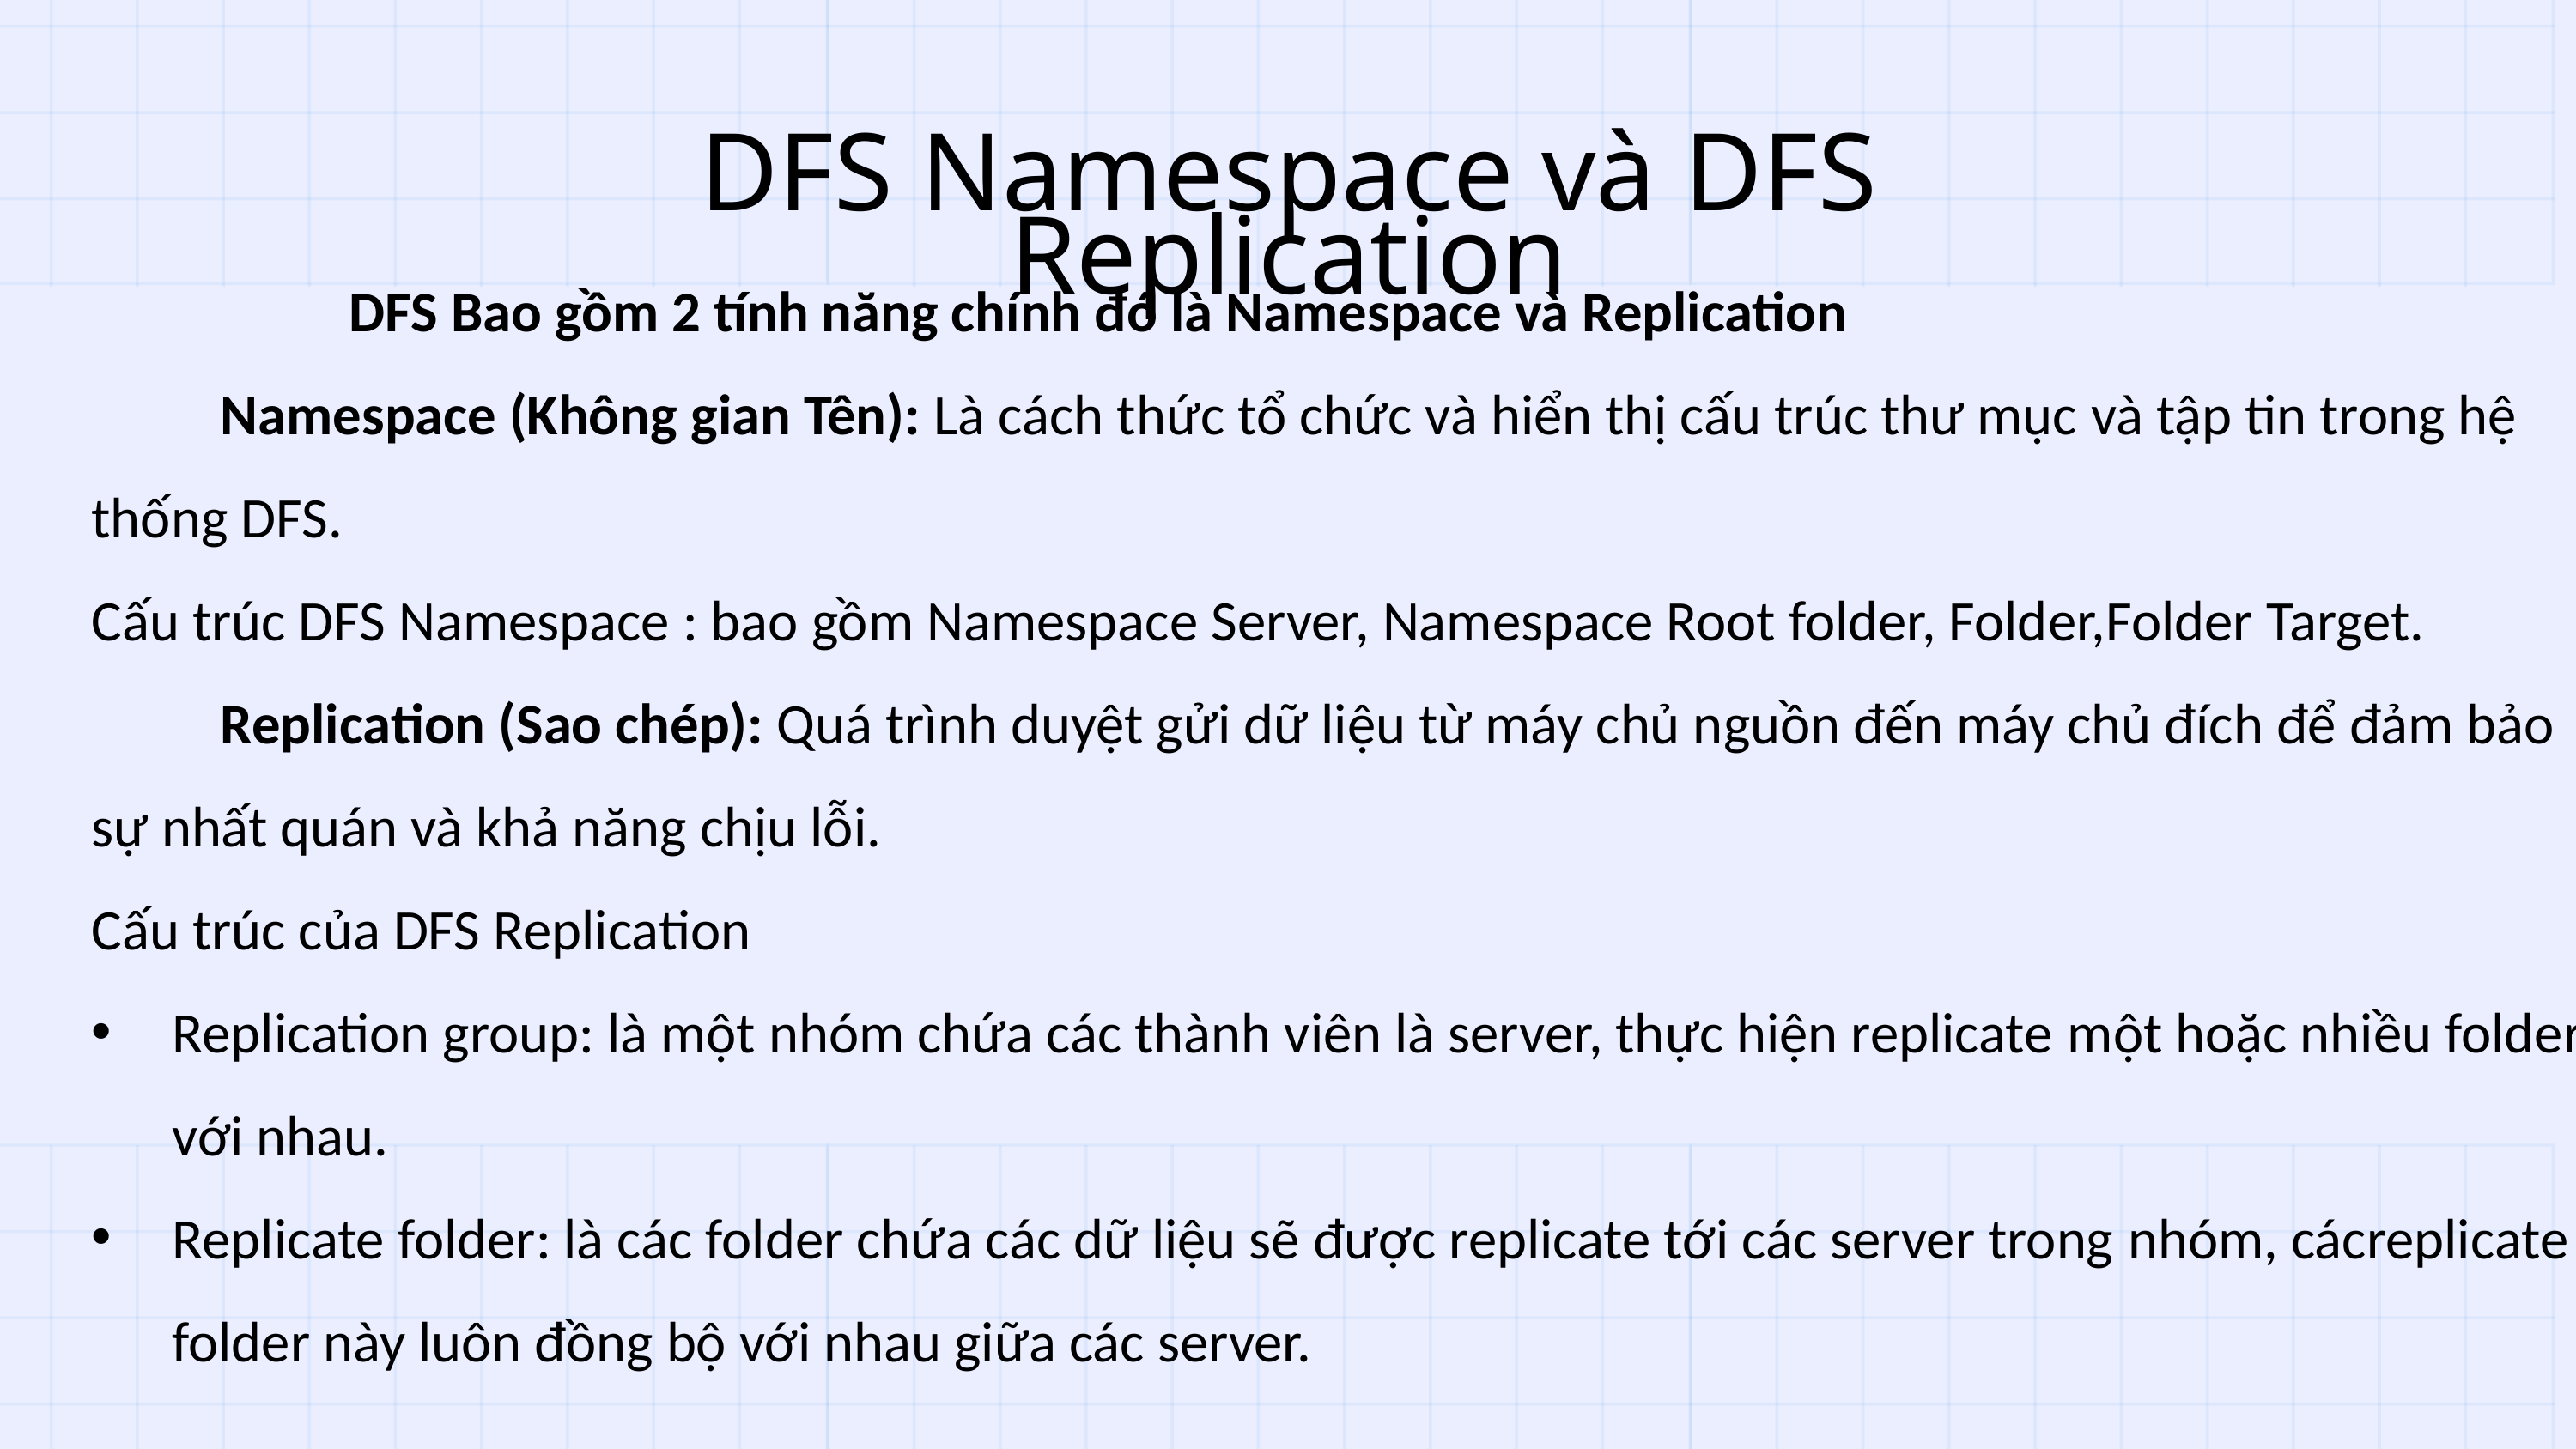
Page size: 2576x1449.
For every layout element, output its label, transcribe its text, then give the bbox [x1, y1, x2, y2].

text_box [0, 0, 2555, 1449]
text_box DFS Bao gồm 2 tính năng chính đó là Namespace và Replication Namespace (Không gian Tên): Là cách thức tổ chức và hiển thị cấu trúc thư mục và tập tin trong hệ thống DFS. Cấu trúc DFS Namespace : bao gồm Namespace Server, Namespace Root folder, Folder,Folder Target. Replication (Sao chép): Quá trình duyệt gửi dữ liệu từ máy chủ nguồn đến máy chủ đích để đảm bảo sự nhất quán và khả năng chịu lỗi. Cấu trúc của DFS Replication Replication group: là một nhóm chứa các thành viên là server, thực hiện replicate một hoặc nhiều folder với nhau. Replicate folder: là các folder chứa các dữ liệu sẽ được replicate tới các server trong nhóm, cácreplicate folder này luôn đồng bộ với nhau giữa các server. [2561, 240, 2576, 1373]
